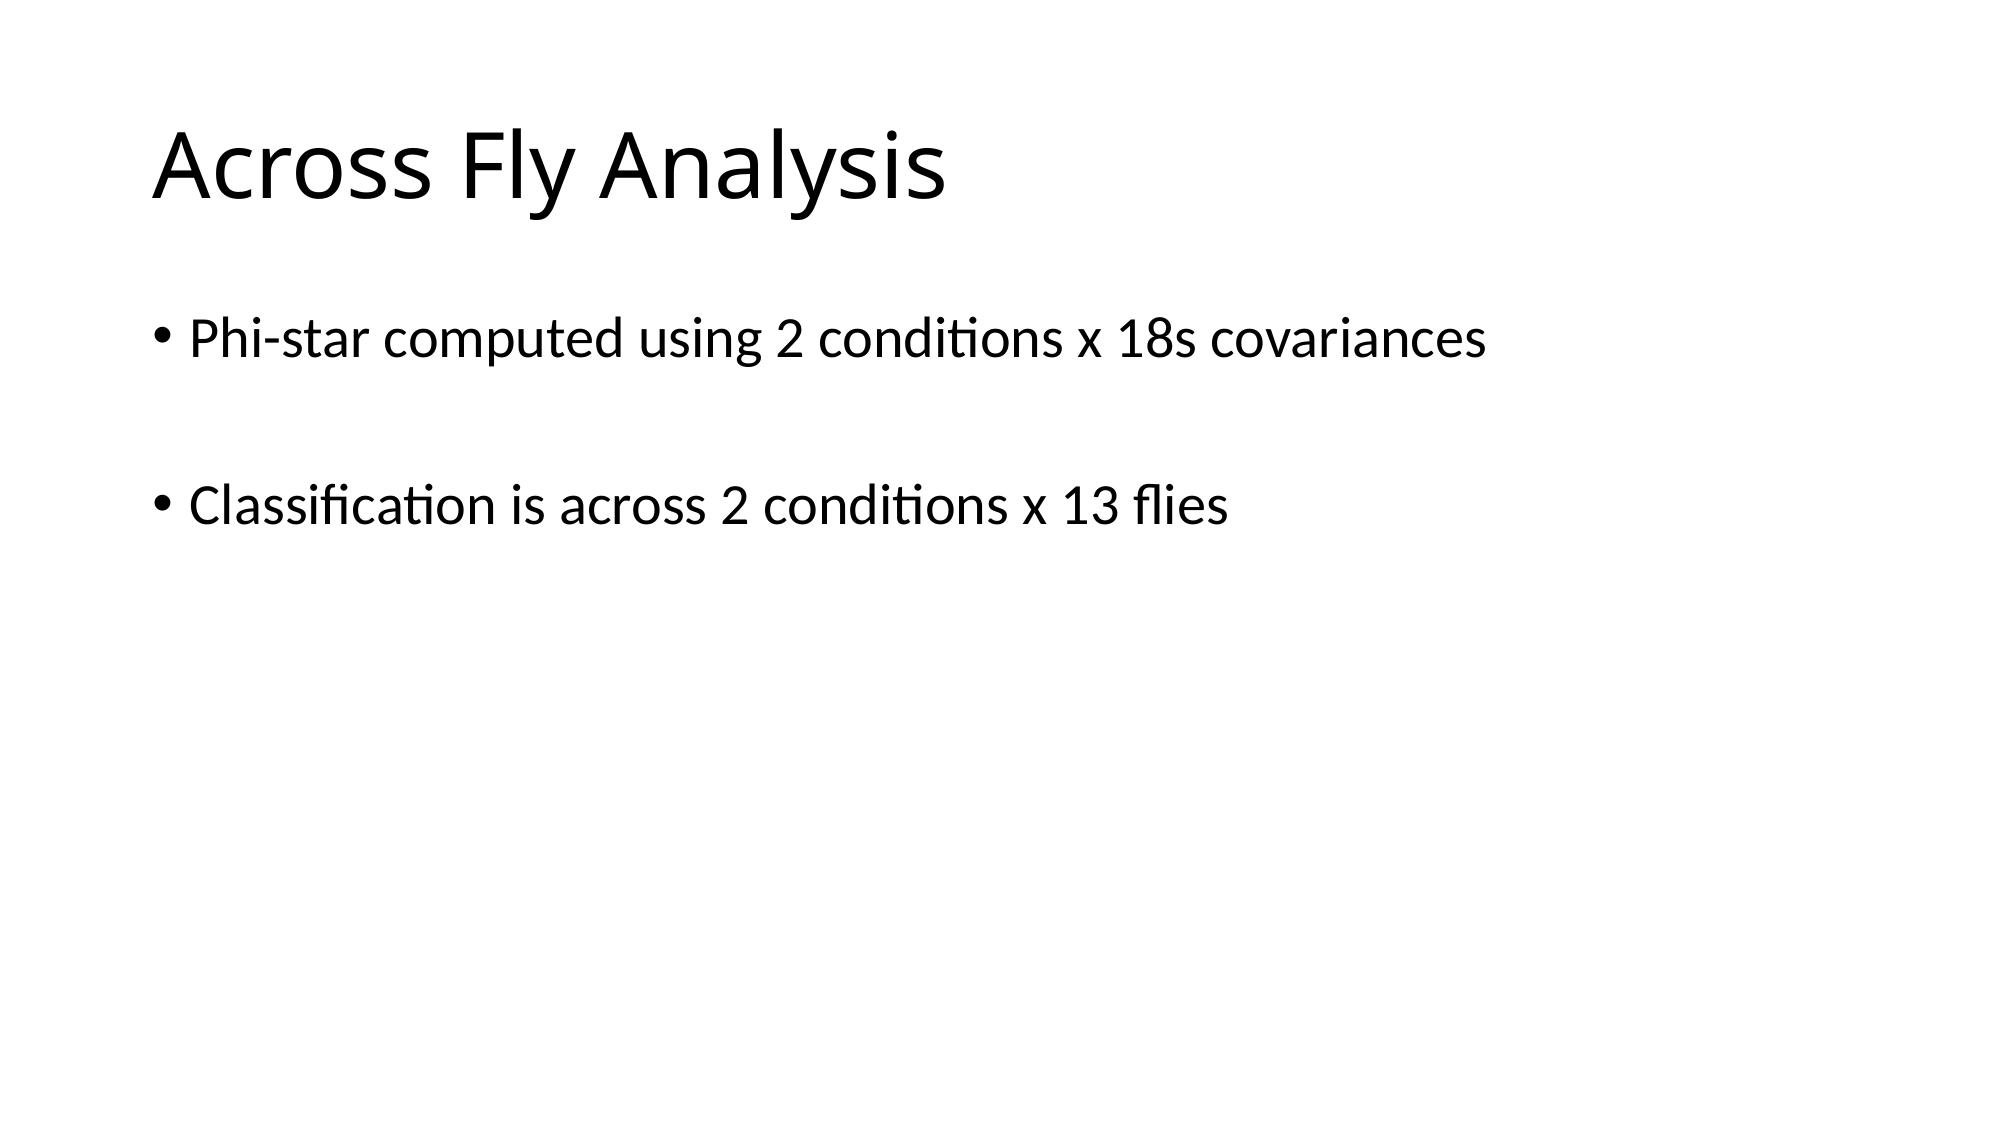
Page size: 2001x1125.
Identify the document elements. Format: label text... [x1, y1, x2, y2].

list Phi-star computed using 2 conditions x 18s covariances Classification is across 2 conditions x 13 flies [137, 299, 1863, 1014]
title Across Fly Analysis [137, 59, 1863, 278]
